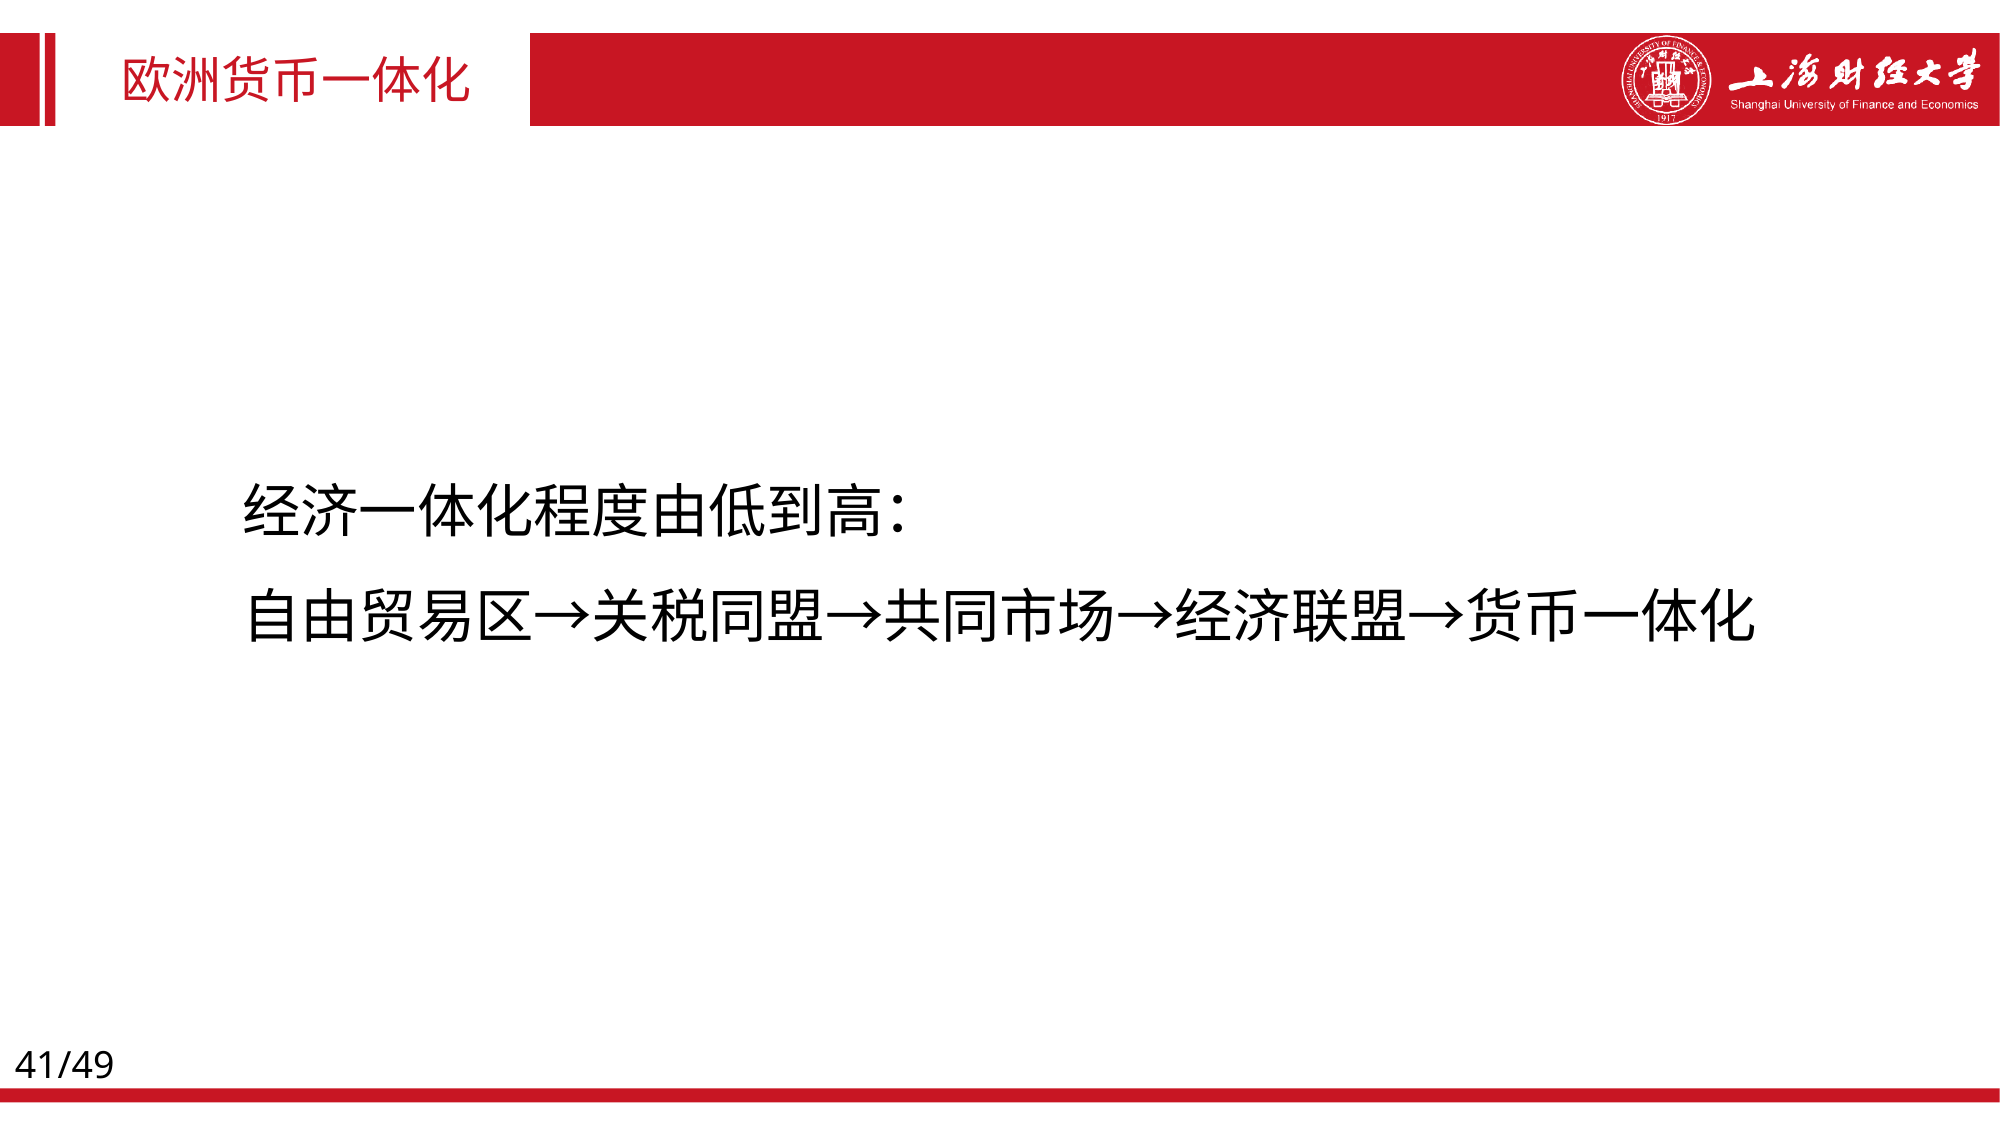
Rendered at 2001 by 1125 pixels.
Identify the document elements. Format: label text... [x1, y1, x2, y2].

text_box 欧洲货币一体化 [107, 41, 487, 116]
text_box 经济一体化程度由低到高： 自由贸易区→关税同盟→共同市场→经济联盟→货币一体化 [227, 466, 1773, 657]
picture [1595, 0, 2000, 172]
